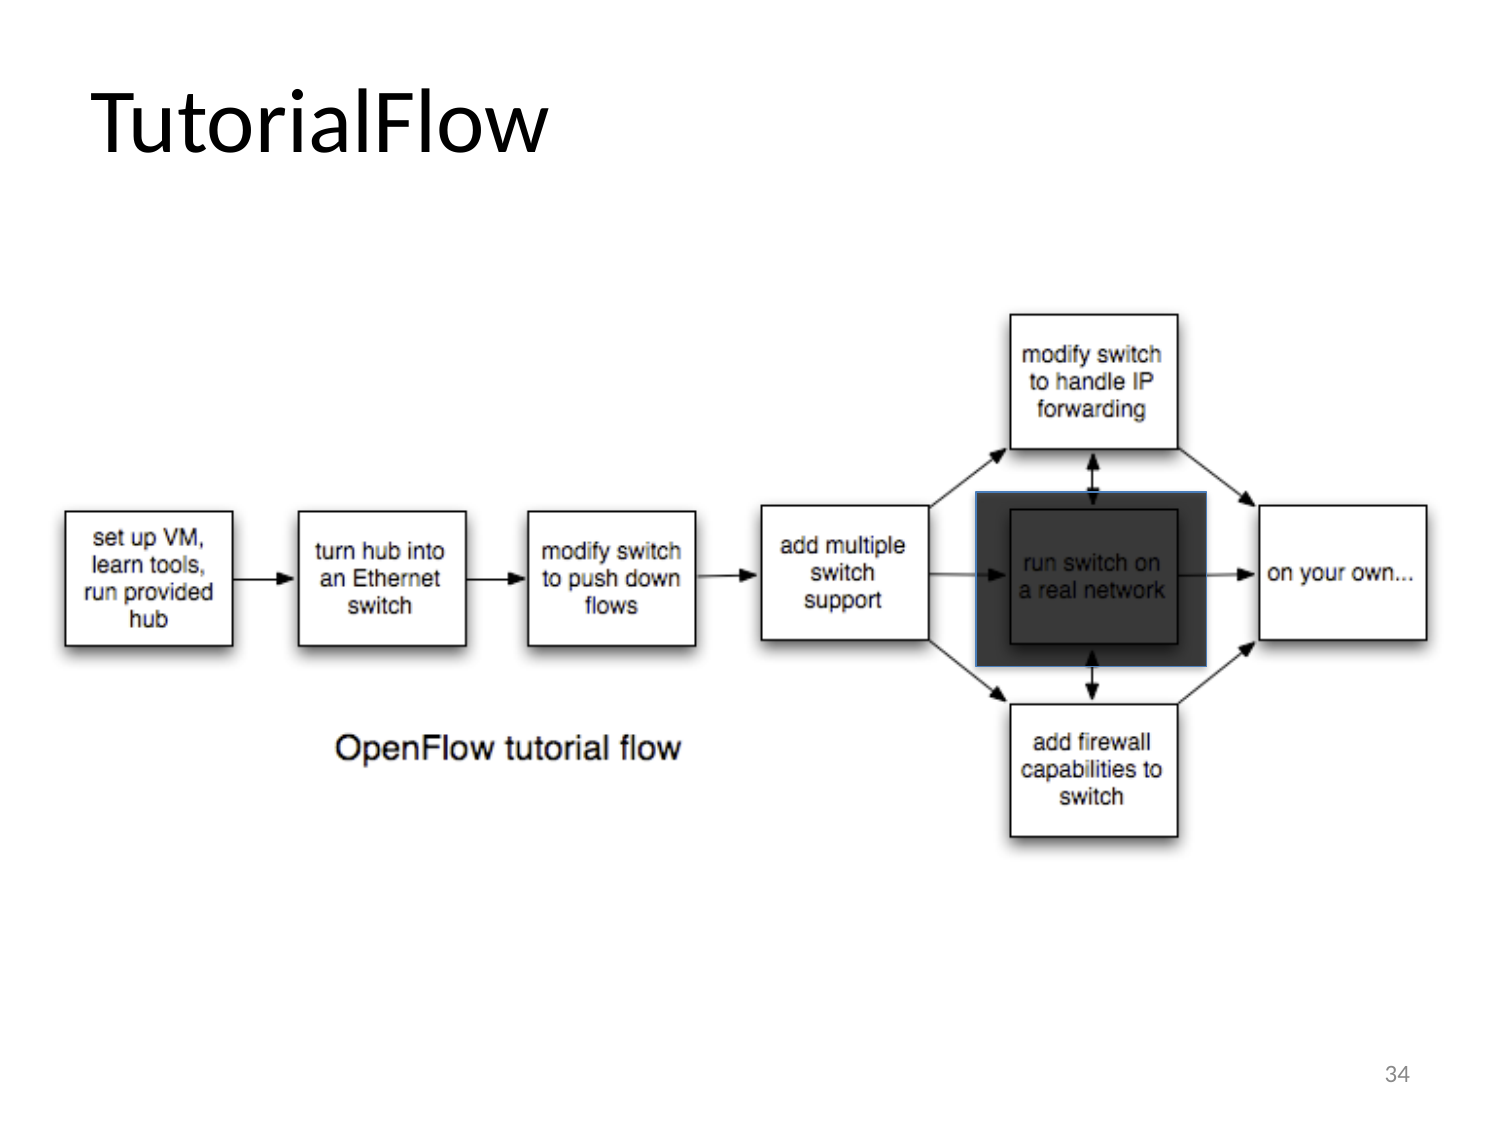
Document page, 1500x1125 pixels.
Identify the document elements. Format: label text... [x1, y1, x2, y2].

picture [25, 283, 1465, 885]
slide_number 34 [1074, 1042, 1425, 1103]
title TutorialFlow [74, 40, 1426, 191]
